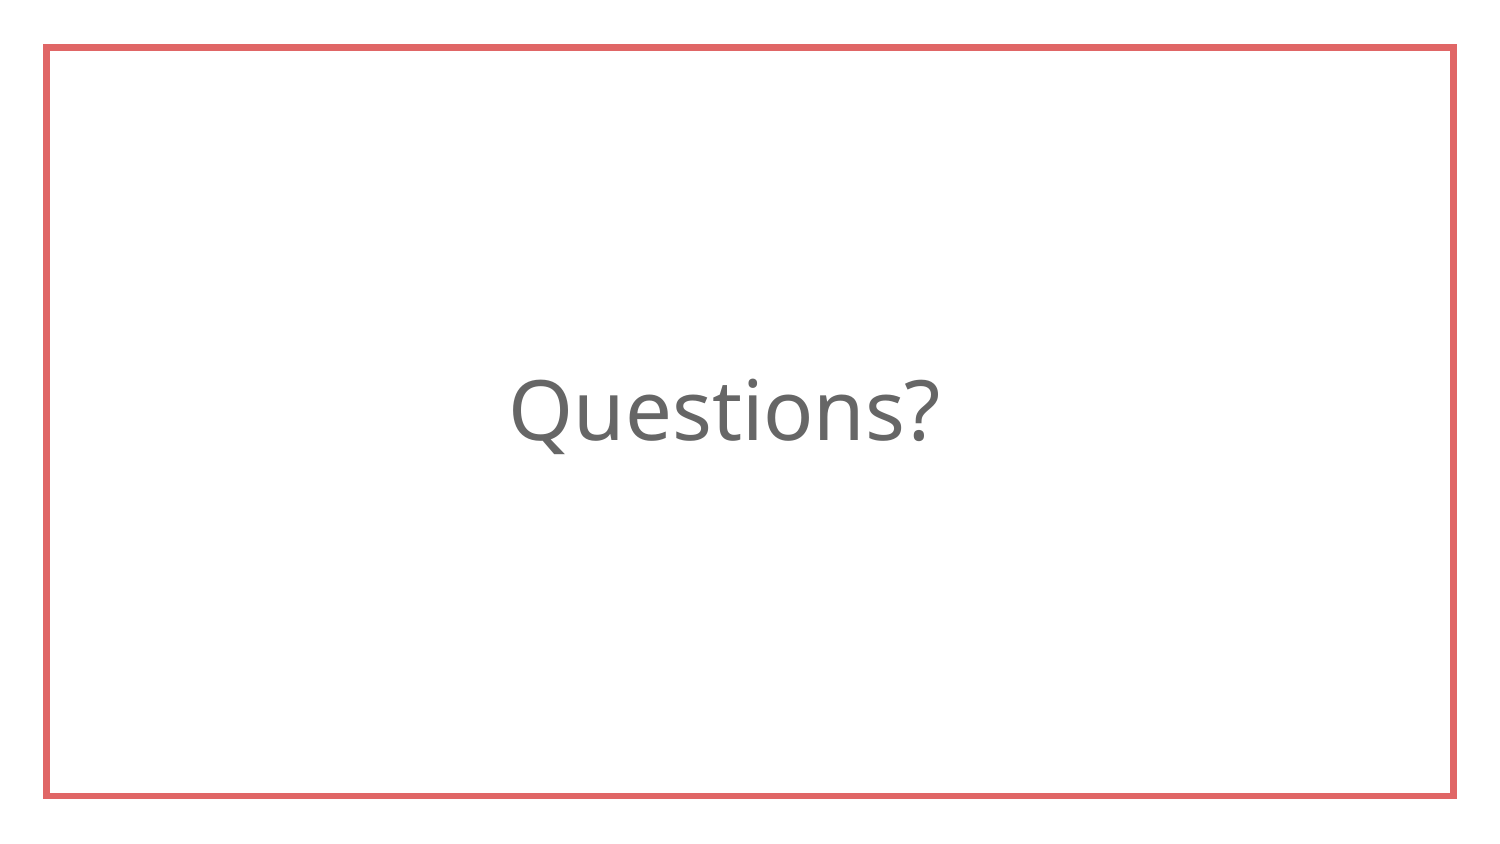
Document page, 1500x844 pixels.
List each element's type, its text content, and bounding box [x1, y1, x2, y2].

text_box Questions? [461, 342, 990, 480]
